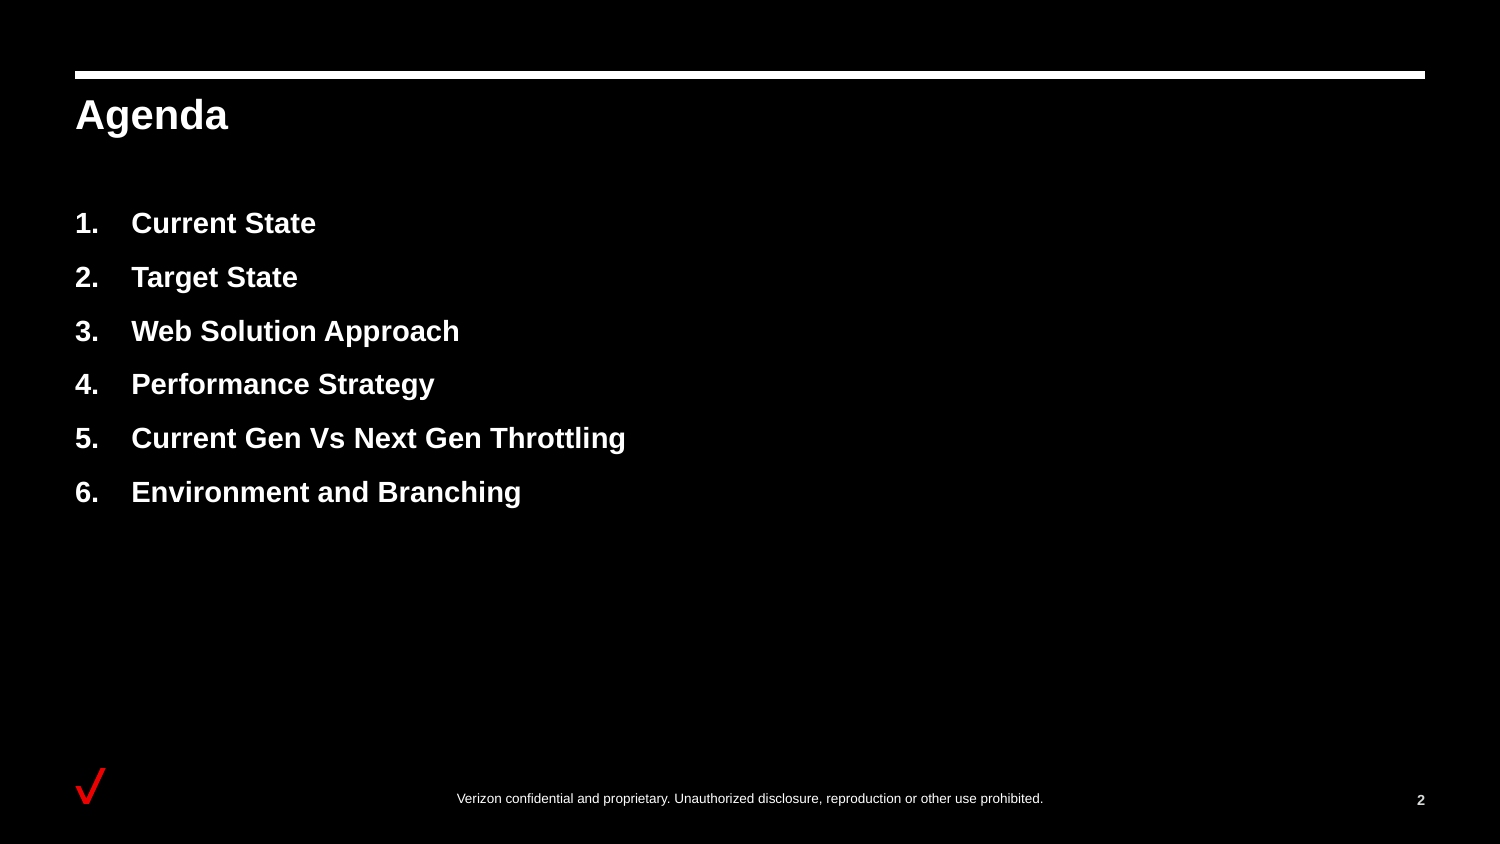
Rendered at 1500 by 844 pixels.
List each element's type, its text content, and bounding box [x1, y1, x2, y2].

list Current State Target State Web Solution Approach Performance Strategy Current Gen Vs Next Gen Throttling Environment and Branching [75, 204, 1360, 711]
title Agenda [75, 97, 1238, 191]
picture [57, 750, 124, 822]
slide_number ‹#› [1387, 771, 1425, 809]
